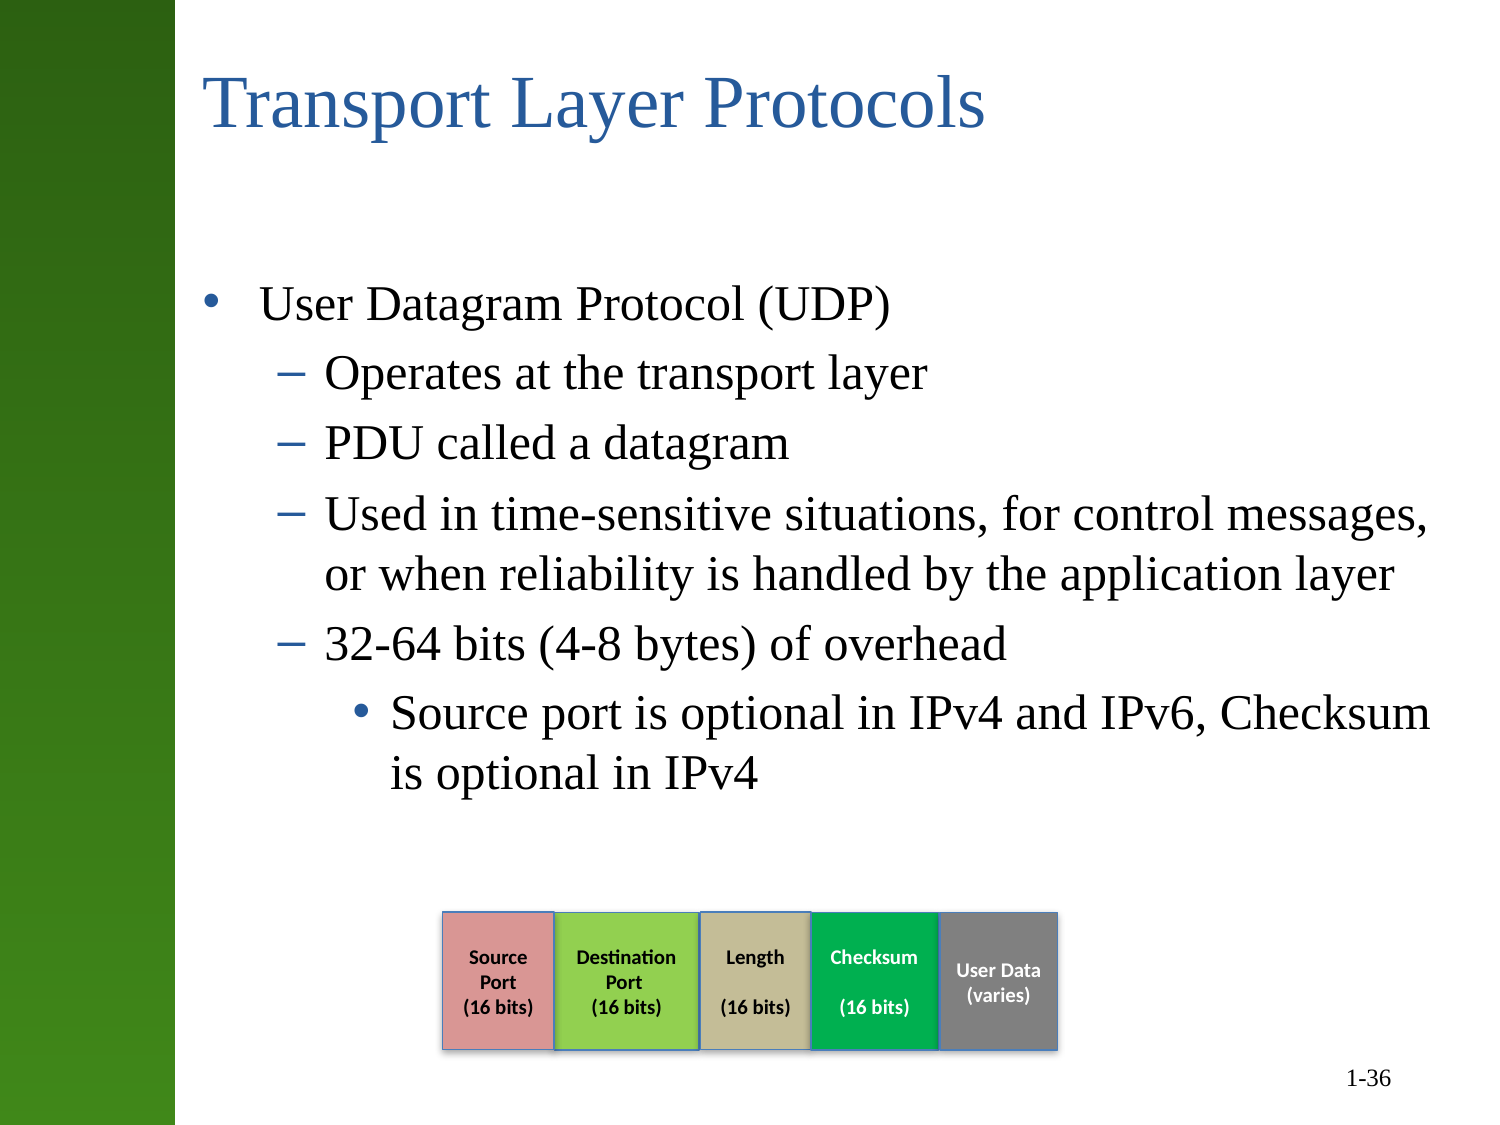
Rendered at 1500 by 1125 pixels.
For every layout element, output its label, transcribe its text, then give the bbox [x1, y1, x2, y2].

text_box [442, 911, 1058, 1051]
title Transport Layer Protocols [187, 45, 1450, 233]
list User Datagram Protocol (UDP) Operates at the transport layer PDU called a datagram Used in time-sensitive situations, for control messages, or when reliability is handled by the application layer 32-64 bits (4-8 bytes) of overhead Source port is optional in IPv4 and IPv6, Checksum is optional in IPv4 [187, 262, 1450, 1005]
